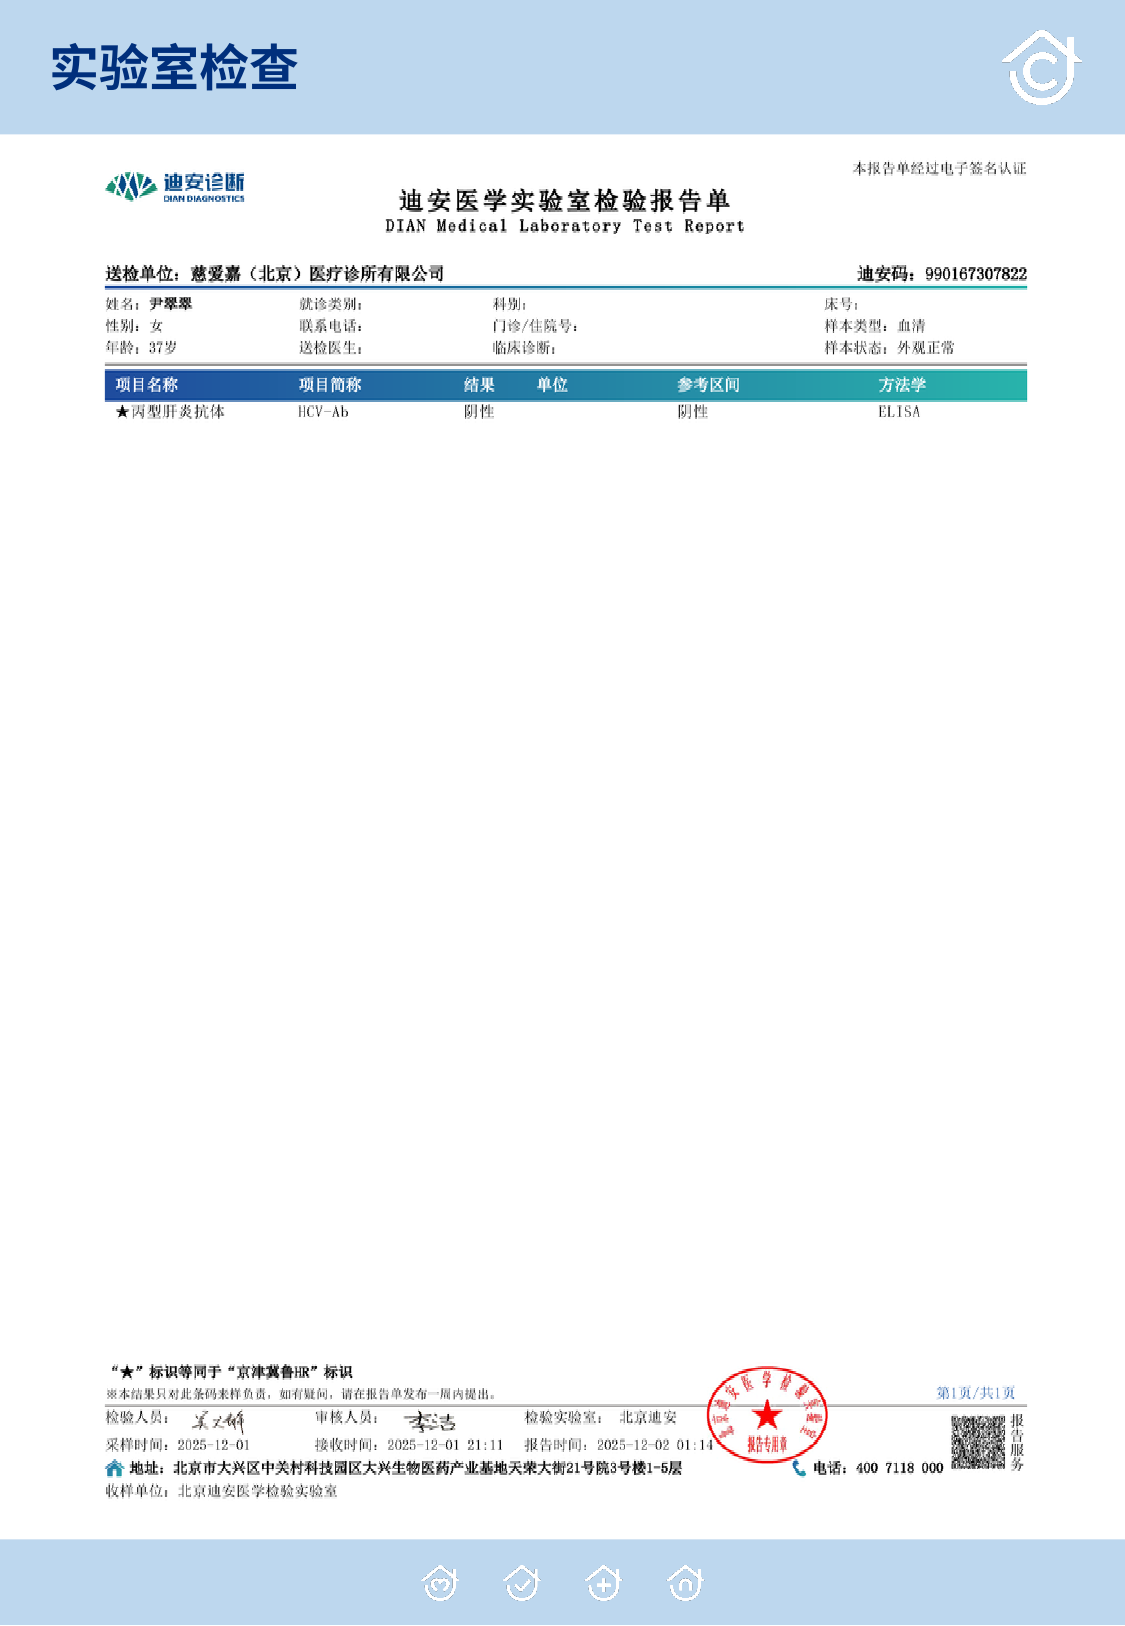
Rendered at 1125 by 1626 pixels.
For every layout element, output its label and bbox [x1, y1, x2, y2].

picture [992, 17, 1091, 117]
picture [76, 145, 1054, 1528]
picture [420, 1565, 705, 1601]
